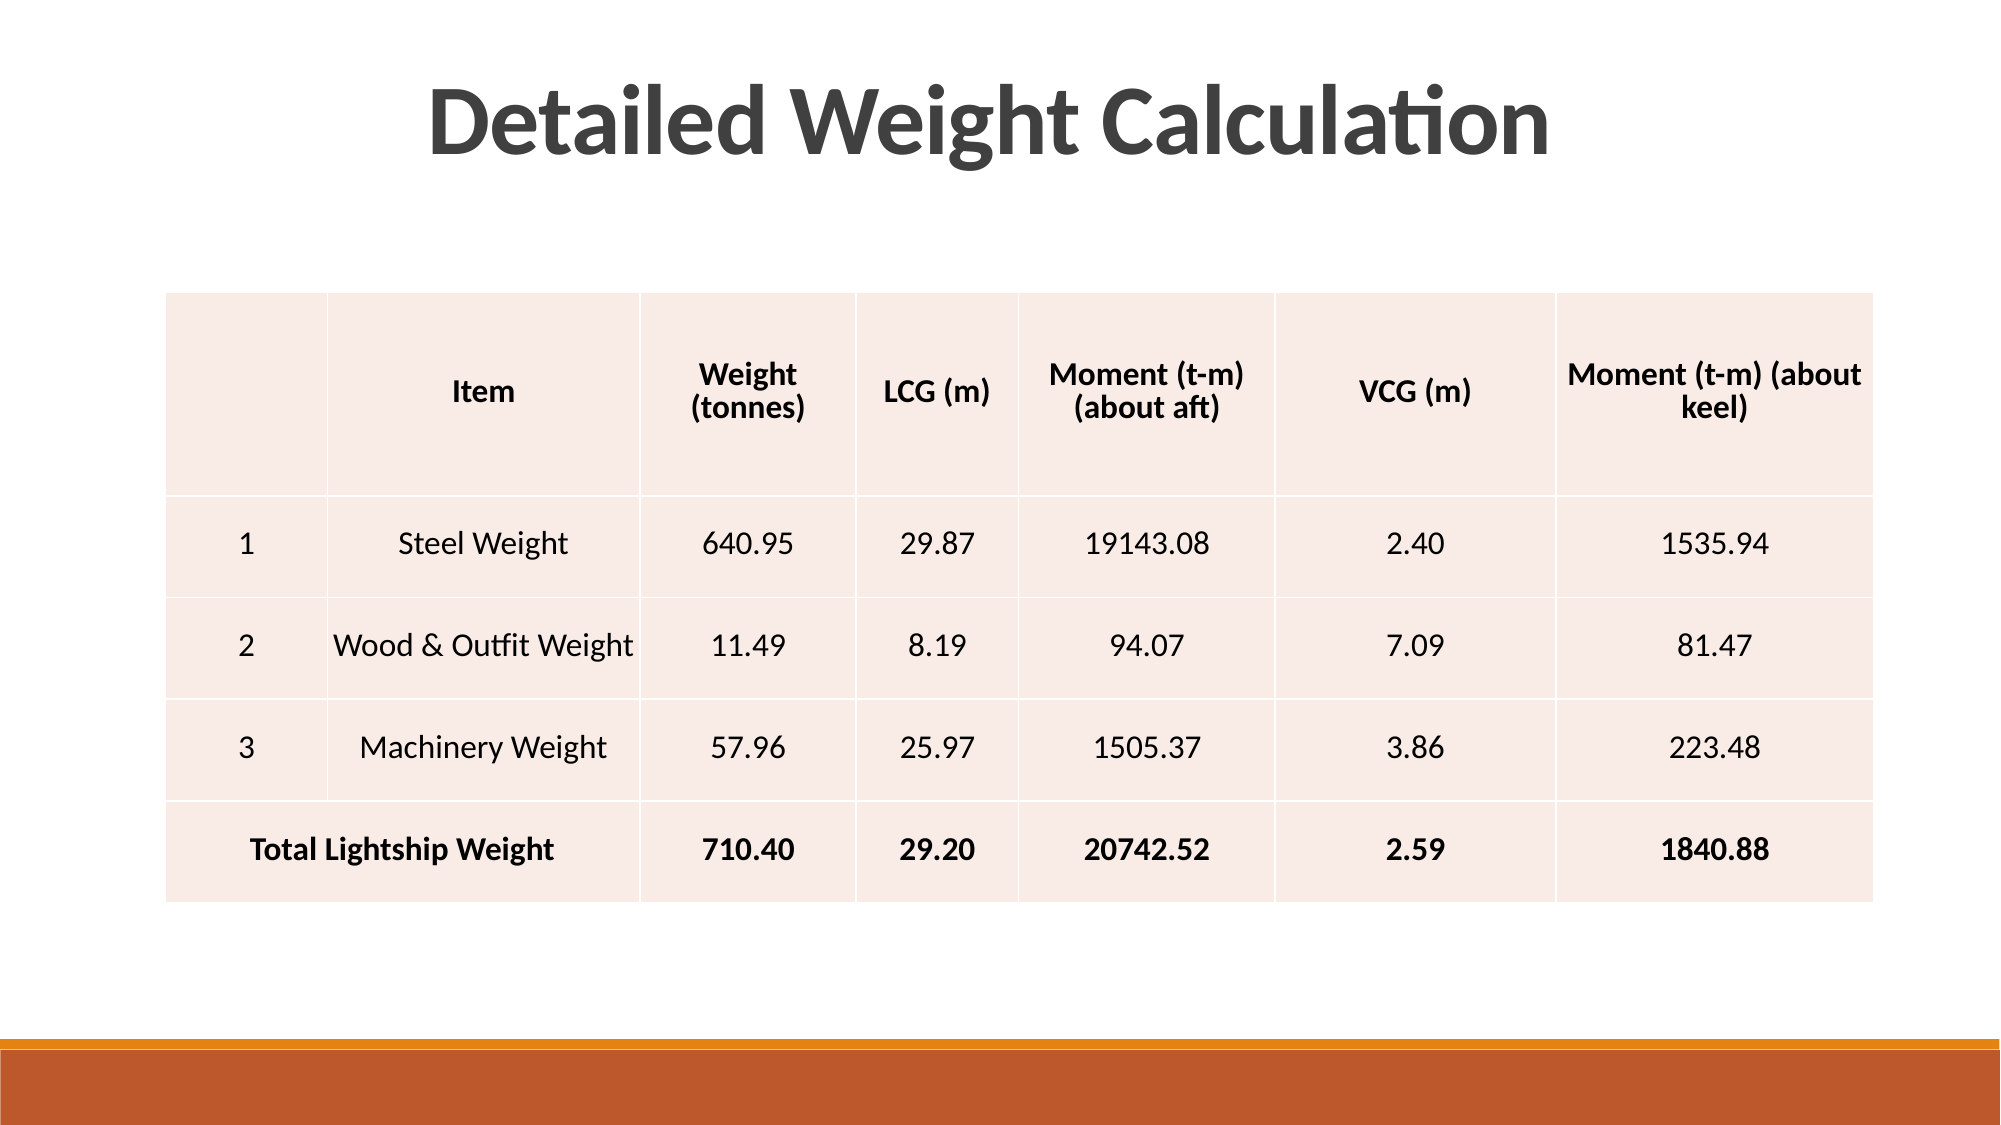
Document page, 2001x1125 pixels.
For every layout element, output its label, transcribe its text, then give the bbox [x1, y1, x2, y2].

table_cell 3 [166, 700, 327, 800]
table_cell 29.20 [857, 802, 1018, 902]
table_cell Wood & Outfit Weight [328, 598, 639, 698]
table_header VCG (m) [1276, 293, 1555, 495]
table_cell 20742.52 [1019, 802, 1274, 902]
table_cell Total Lightship Weight [166, 802, 639, 902]
table_cell 19143.08 [1019, 497, 1274, 597]
table_cell Machinery Weight [328, 700, 639, 800]
table_cell 1 [166, 497, 327, 597]
table_header Moment (t-m) (about keel) [1557, 293, 1873, 495]
table_cell 7.09 [1276, 598, 1555, 698]
table_cell 29.87 [857, 497, 1018, 597]
table_cell 8.19 [857, 598, 1018, 698]
table_cell 1505.37 [1019, 700, 1274, 800]
table_cell 94.07 [1019, 598, 1274, 698]
table_header [166, 293, 327, 495]
text_box Detailed Weight Calculation [165, 65, 1816, 291]
table_cell 11.49 [641, 598, 855, 698]
table_header Item [328, 293, 639, 495]
table_cell 1840.88 [1557, 802, 1873, 902]
table_cell 3.86 [1276, 700, 1555, 800]
table_header LCG (m) [857, 293, 1018, 495]
table_cell 81.47 [1557, 598, 1873, 698]
table_header Weight (tonnes) [641, 293, 855, 495]
table_cell 2.40 [1276, 497, 1555, 597]
table_cell 640.95 [641, 497, 855, 597]
table_cell 710.40 [641, 802, 855, 902]
table_cell 25.97 [857, 700, 1018, 800]
table_cell Steel Weight [328, 497, 639, 597]
table_cell 57.96 [641, 700, 855, 800]
table_cell 1535.94 [1557, 497, 1873, 597]
table_cell 2 [166, 598, 327, 698]
table_cell 2.59 [1276, 802, 1555, 902]
table_cell 223.48 [1557, 700, 1873, 800]
table_header Moment (t-m) (about aft) [1019, 293, 1274, 495]
